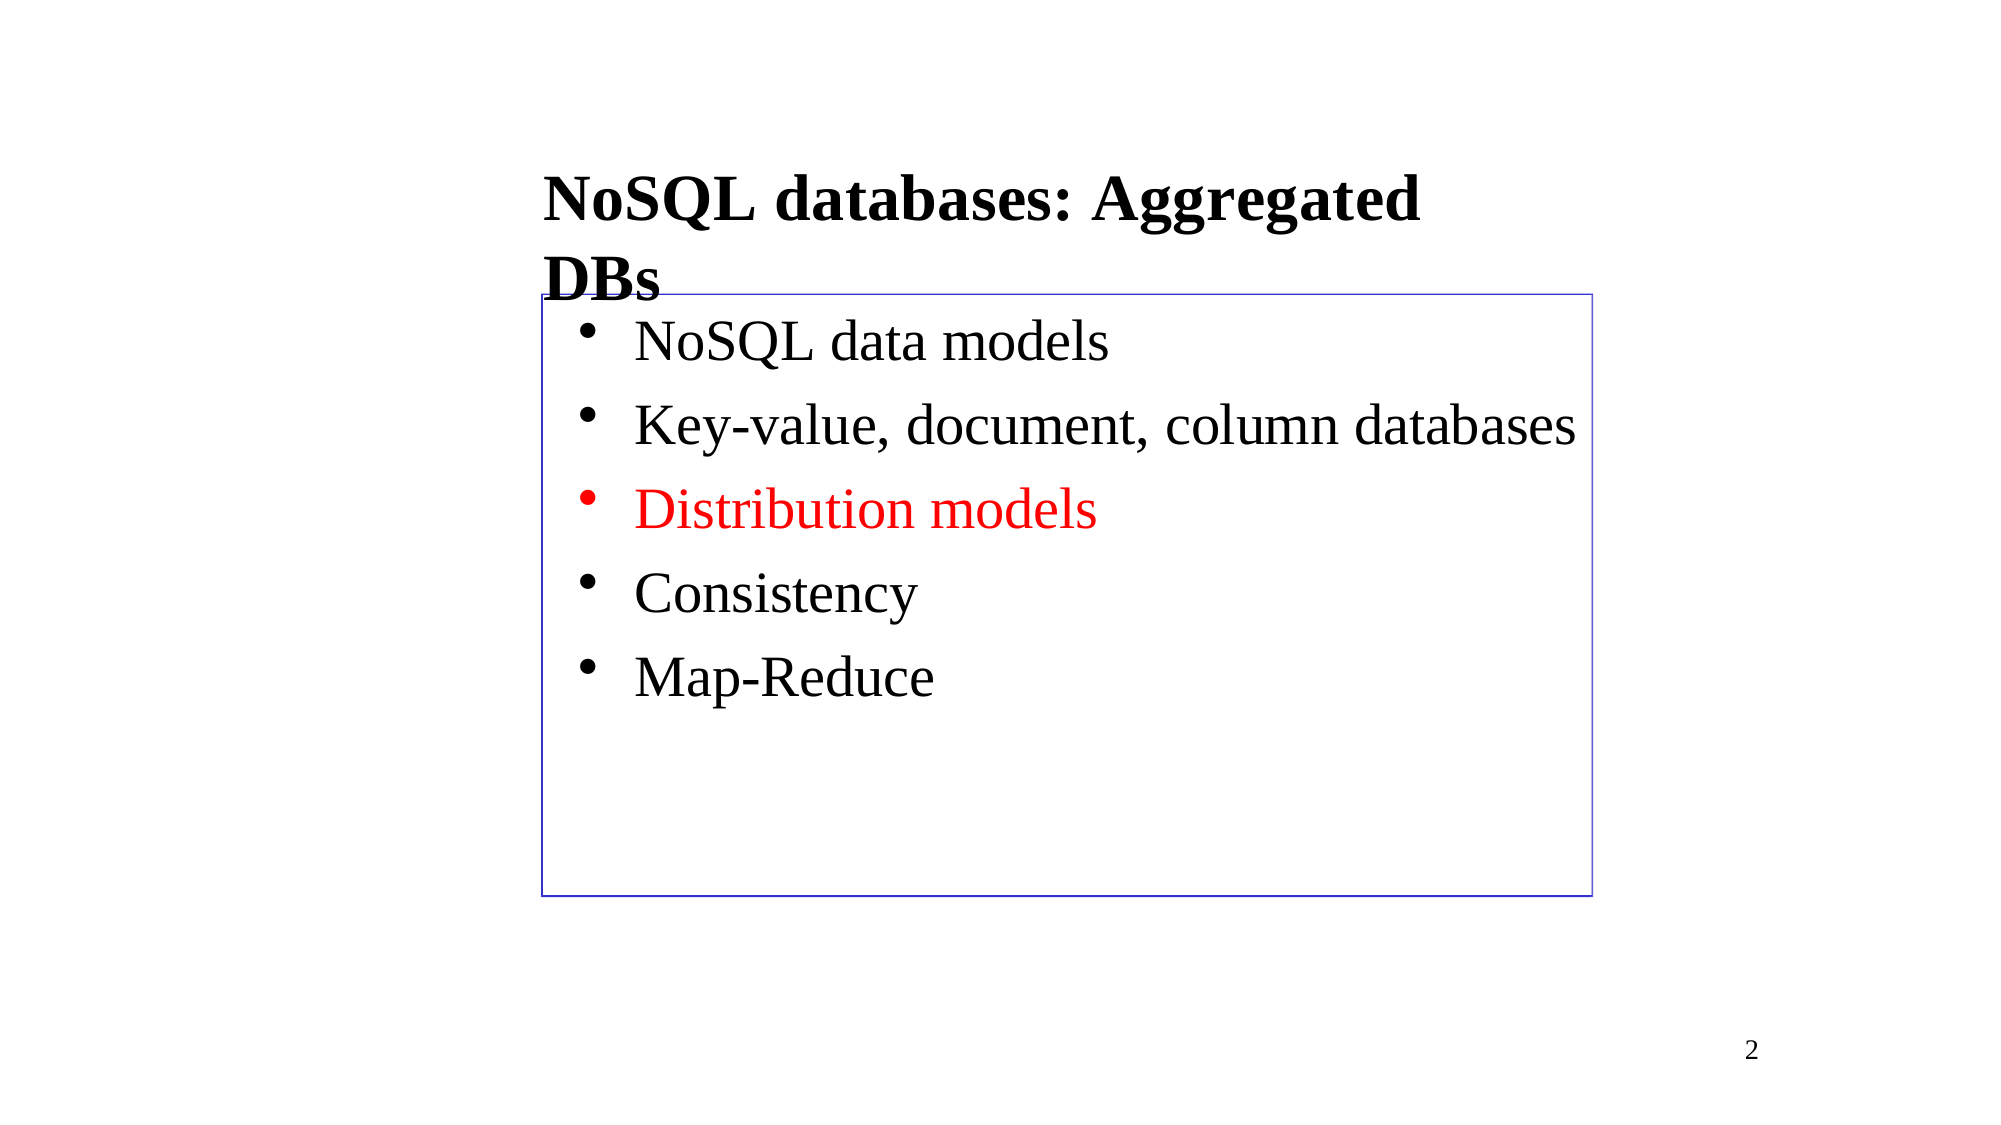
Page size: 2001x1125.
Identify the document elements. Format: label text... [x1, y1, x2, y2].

title NoSQL databases: Aggregated DBs [541, 152, 1550, 343]
list NoSQL data models Key-value, document, column databases Distribution models Consistency Map-Reduce [489, 286, 1734, 940]
slide_number 2 [1738, 1035, 1790, 1125]
